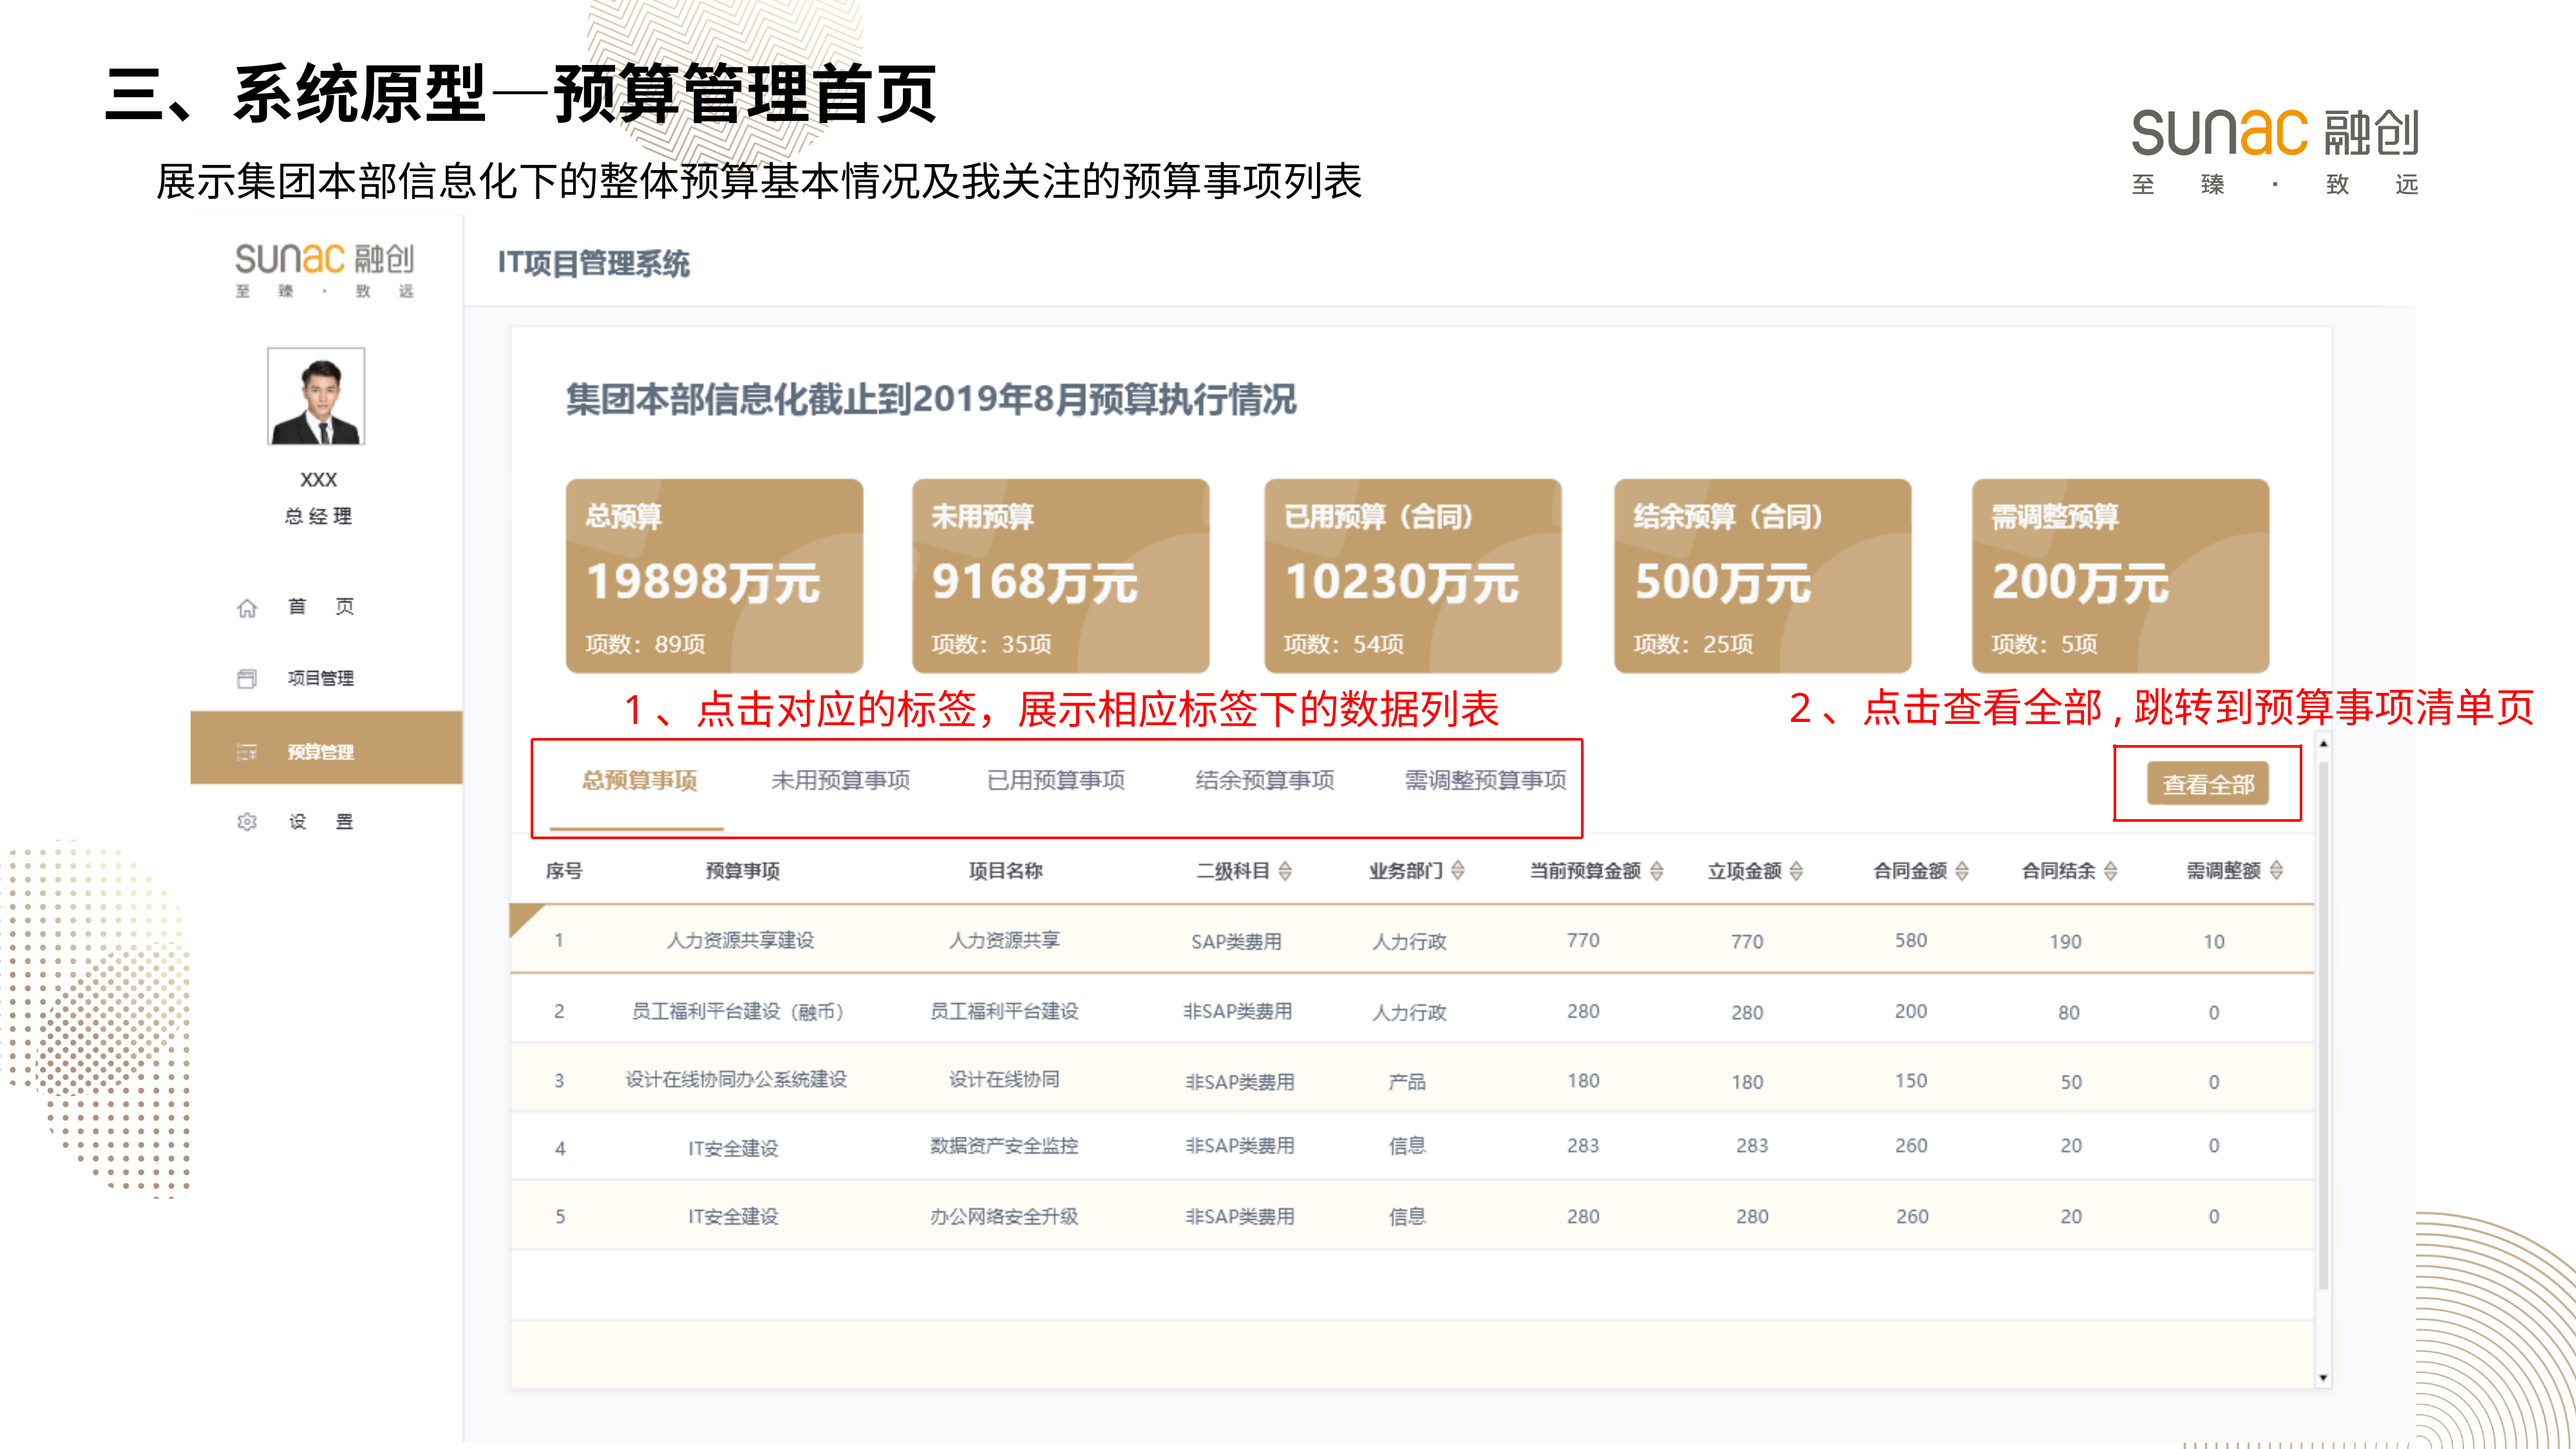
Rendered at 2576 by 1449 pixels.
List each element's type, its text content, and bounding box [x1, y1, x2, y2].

picture [0, 0, 2576, 1449]
text_box 2、点击查看全部,跳转到预算事项清单页 [2416, 676, 2576, 735]
text_box 展示集团本部信息化下的整体预算基本情况及我关注的预算事项列表 [151, 150, 2066, 210]
text_box 三、系统原型—预算管理首页 [97, 48, 2081, 137]
